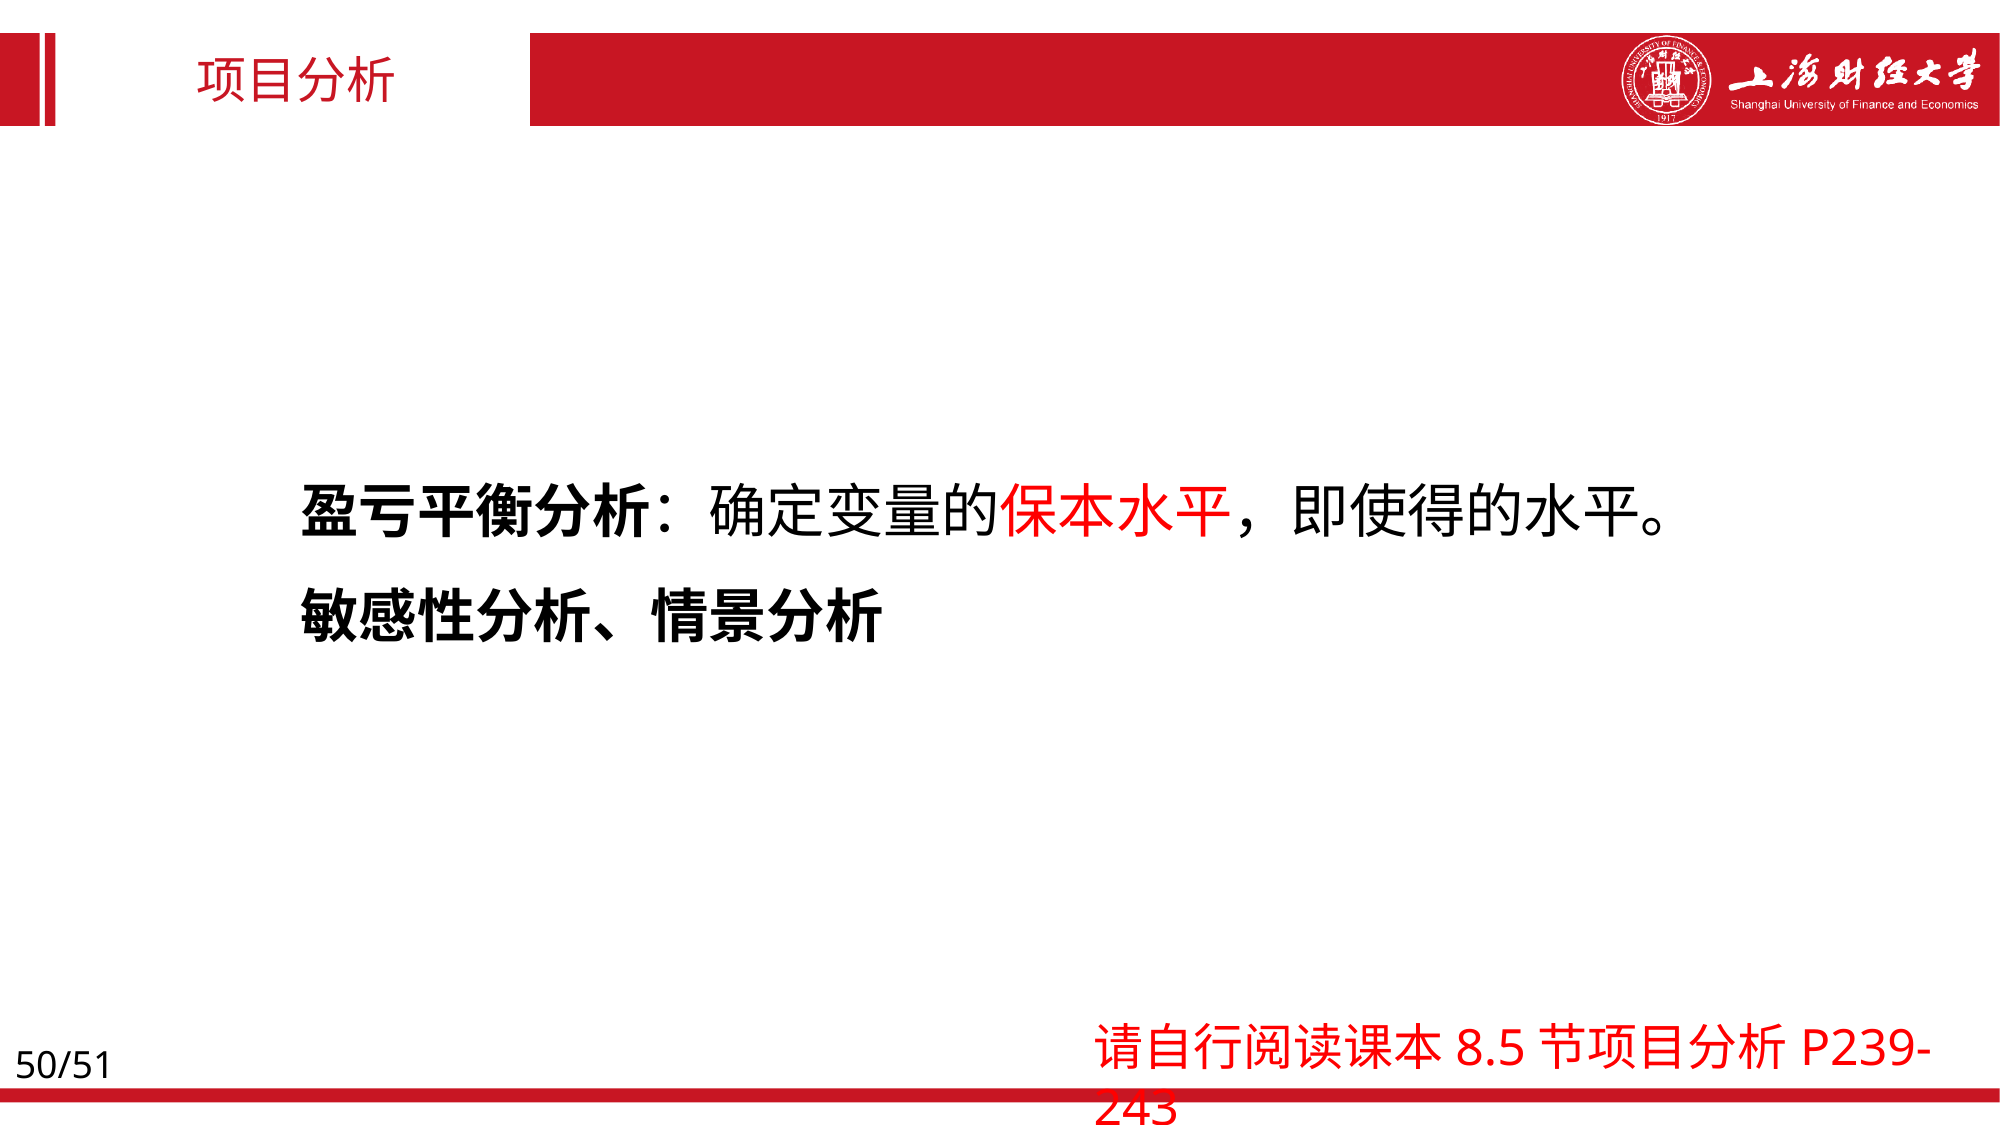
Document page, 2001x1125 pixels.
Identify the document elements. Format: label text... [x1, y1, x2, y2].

picture [1595, 0, 2000, 172]
text_box 项目分析 [182, 41, 412, 116]
text_box 请自行阅读课本8.5节项目分析P239-243 [1078, 1008, 2000, 1125]
